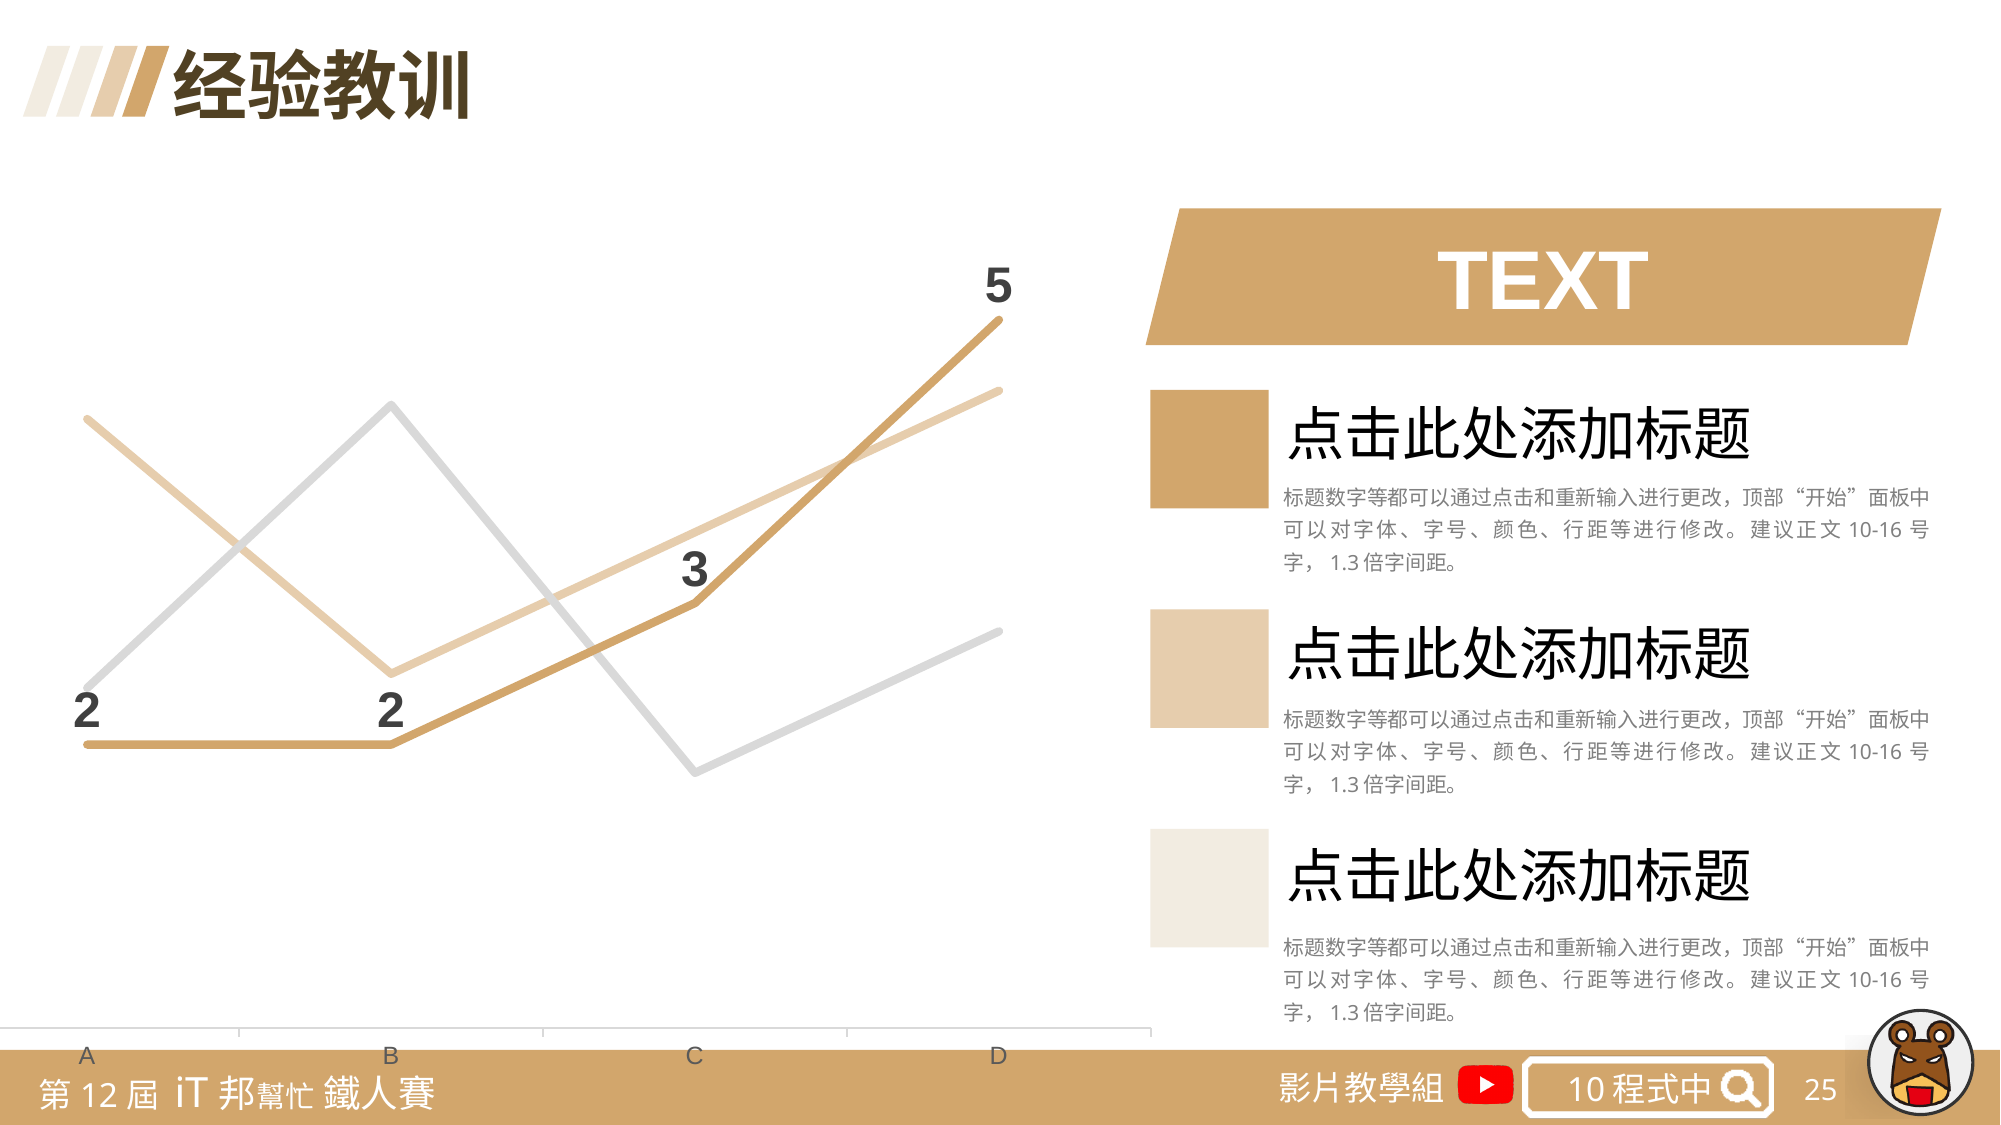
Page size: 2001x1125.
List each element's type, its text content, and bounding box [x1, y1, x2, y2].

chart [0, 159, 1177, 1088]
picture [1410, 1032, 1774, 1125]
text_box TEXT [1177, 207, 1943, 347]
text_box [1177, 608, 1270, 729]
text_box 点击此处添加标题 [1271, 831, 1768, 917]
text_box [1177, 828, 1270, 948]
text_box 点击此处添加标题 [1271, 609, 1768, 691]
text_box 标题数字等都可以通过点击和重新输入进行更改，顶部“开始”面板中可以对字体、字号、颜色、行距等进行修改。建议正文10-16号字，1.3倍字间距。 [1268, 691, 1945, 804]
text_box 点击此处添加标题 [1271, 389, 1768, 469]
picture [1871, 1019, 1971, 1112]
text_box 标题数字等都可以通过点击和重新输入进行更改，顶部“开始”面板中可以对字体、字号、颜色、行距等进行修改。建议正文10-16号字，1.3倍字间距。 [1268, 919, 1945, 1032]
text_box [1177, 389, 1270, 509]
text_box 标题数字等都可以通过点击和重新输入进行更改，顶部“开始”面板中可以对字体、字号、颜色、行距等进行修改。建议正文10-16号字，1.3倍字间距。 [1268, 469, 1945, 582]
list 经验教训 [157, 41, 598, 138]
